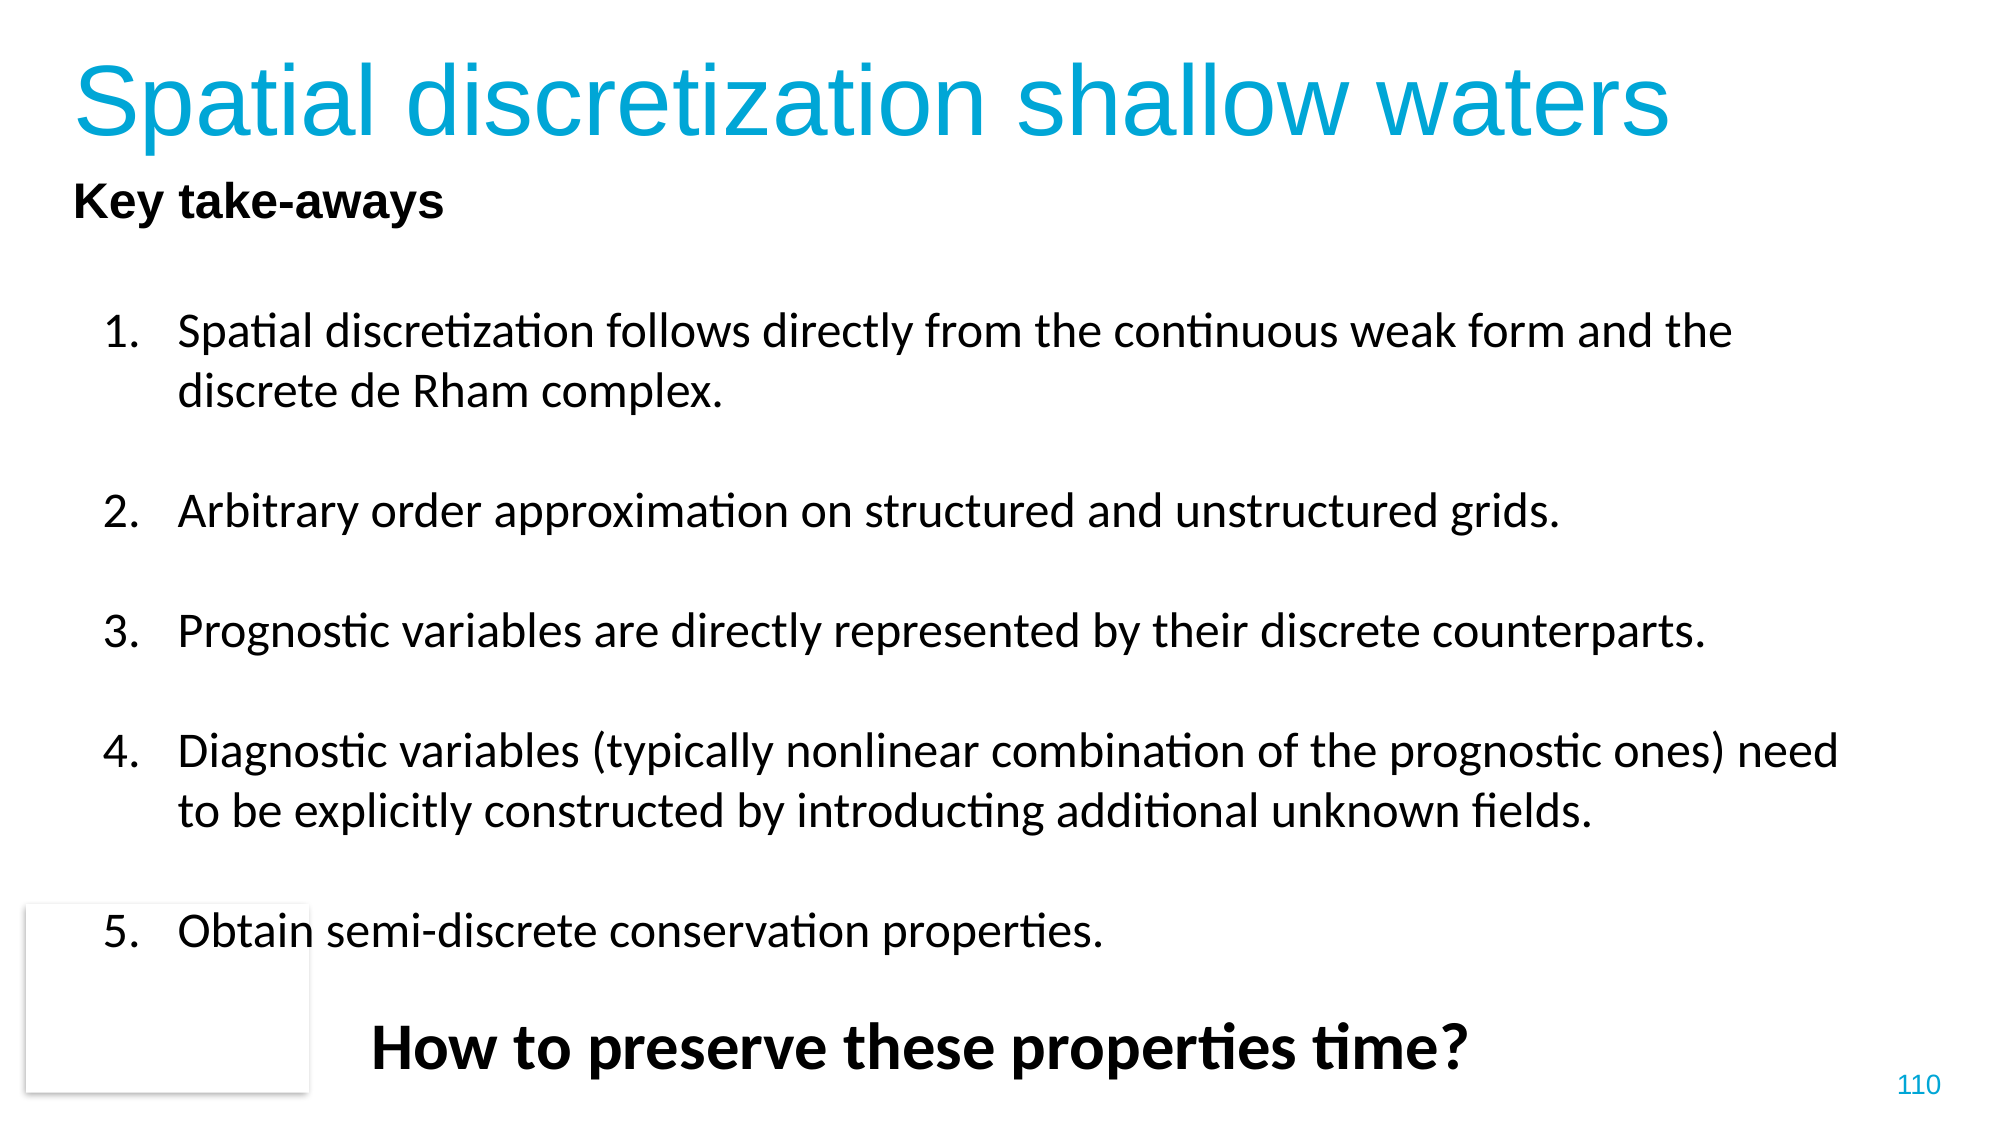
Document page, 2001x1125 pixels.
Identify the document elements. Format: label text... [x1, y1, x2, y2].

text_box Spatial discretization follows directly from the continuous weak form and the discrete de Rham complex. Arbitrary order approximation on structured and unstructured grids. Prognostic variables are directly represented by their discrete counterparts. Diagnostic variables (typically nonlinear combination of the prognostic ones) need to be explicitly constructed by introducting additional unknown fields. Obtain semi-discrete conservation properties. [87, 290, 1882, 1025]
title Spatial discretization shallow waters [58, 17, 1939, 161]
text_box How to preserve these properties time? [162, 1025, 1680, 1091]
text_box Key take-aways [58, 161, 2000, 237]
